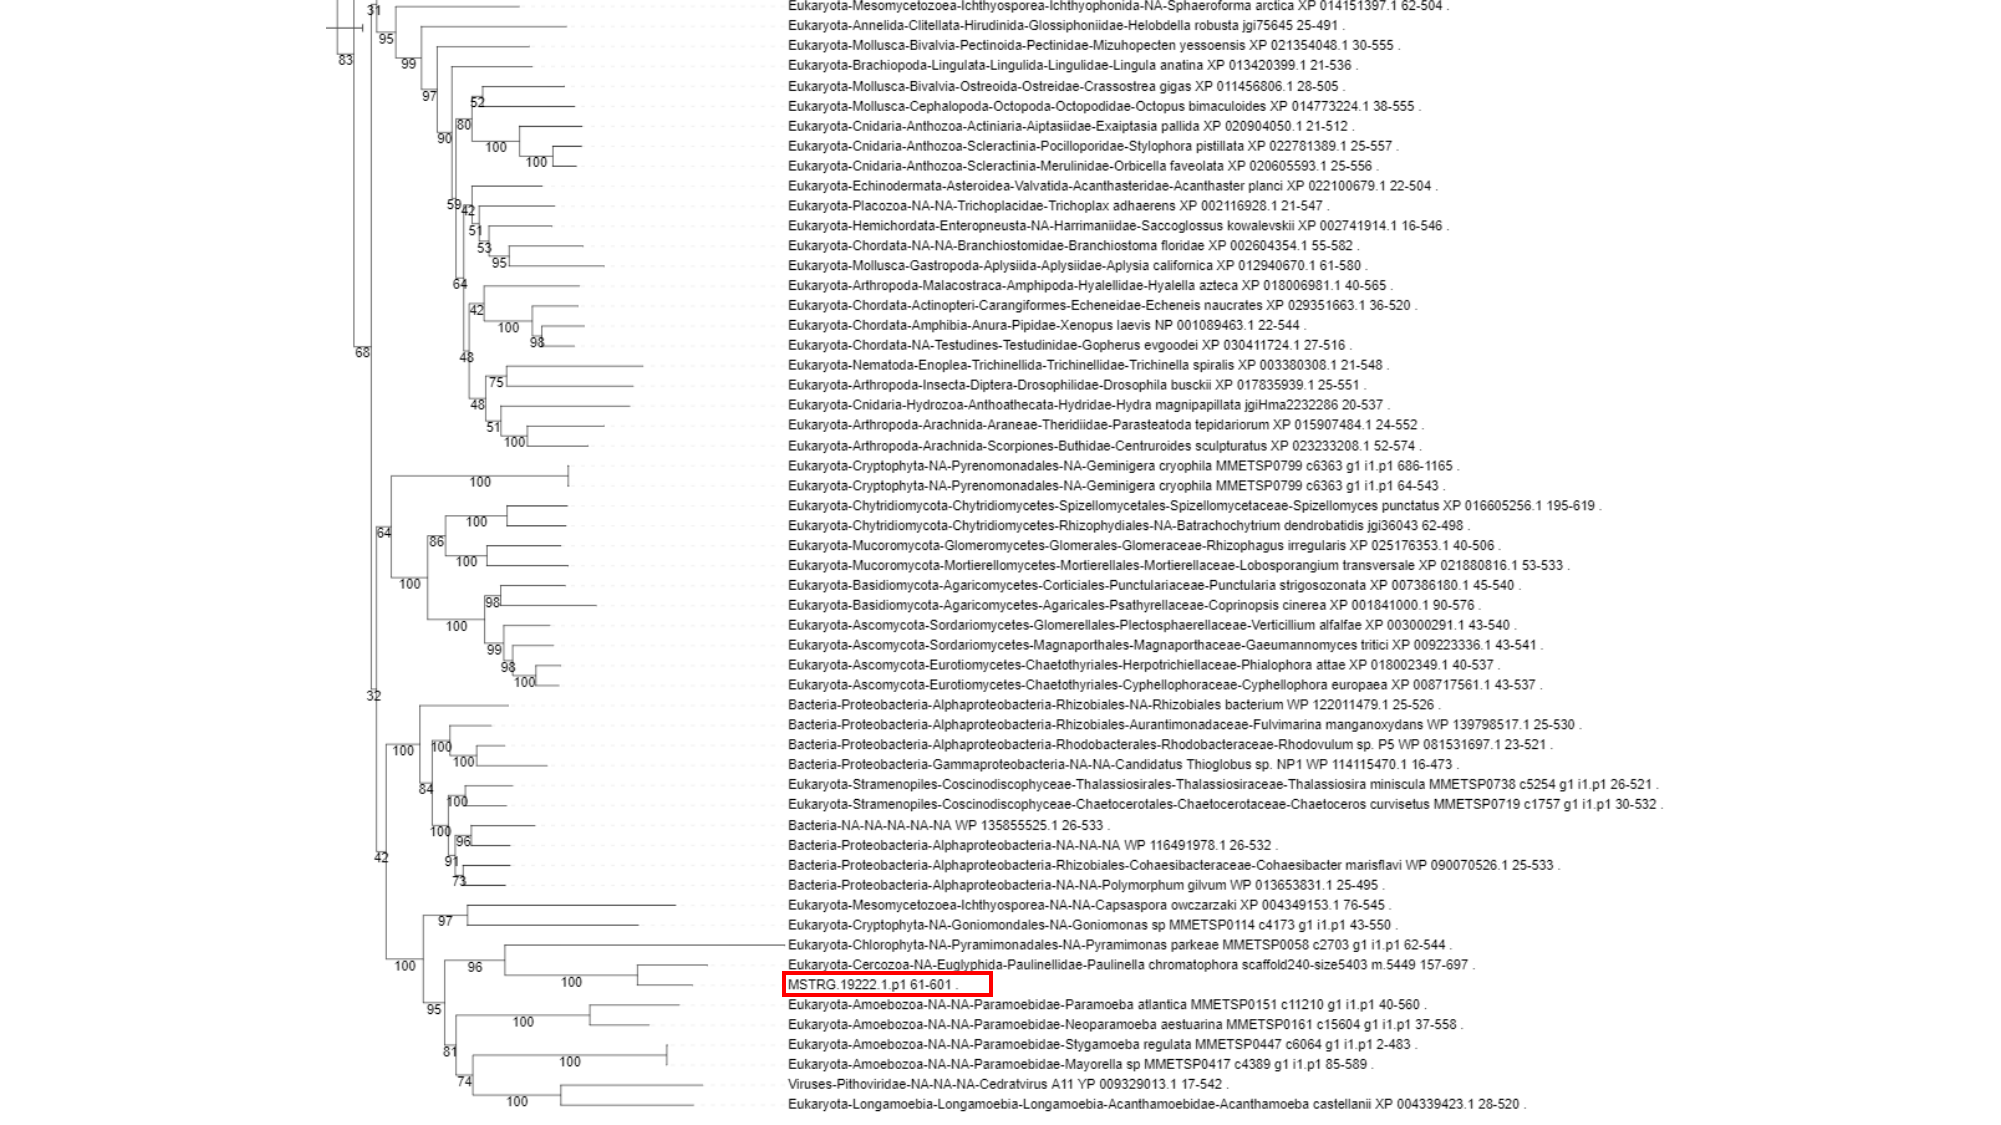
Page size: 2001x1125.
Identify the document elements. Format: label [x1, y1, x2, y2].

picture [326, 0, 1674, 1125]
